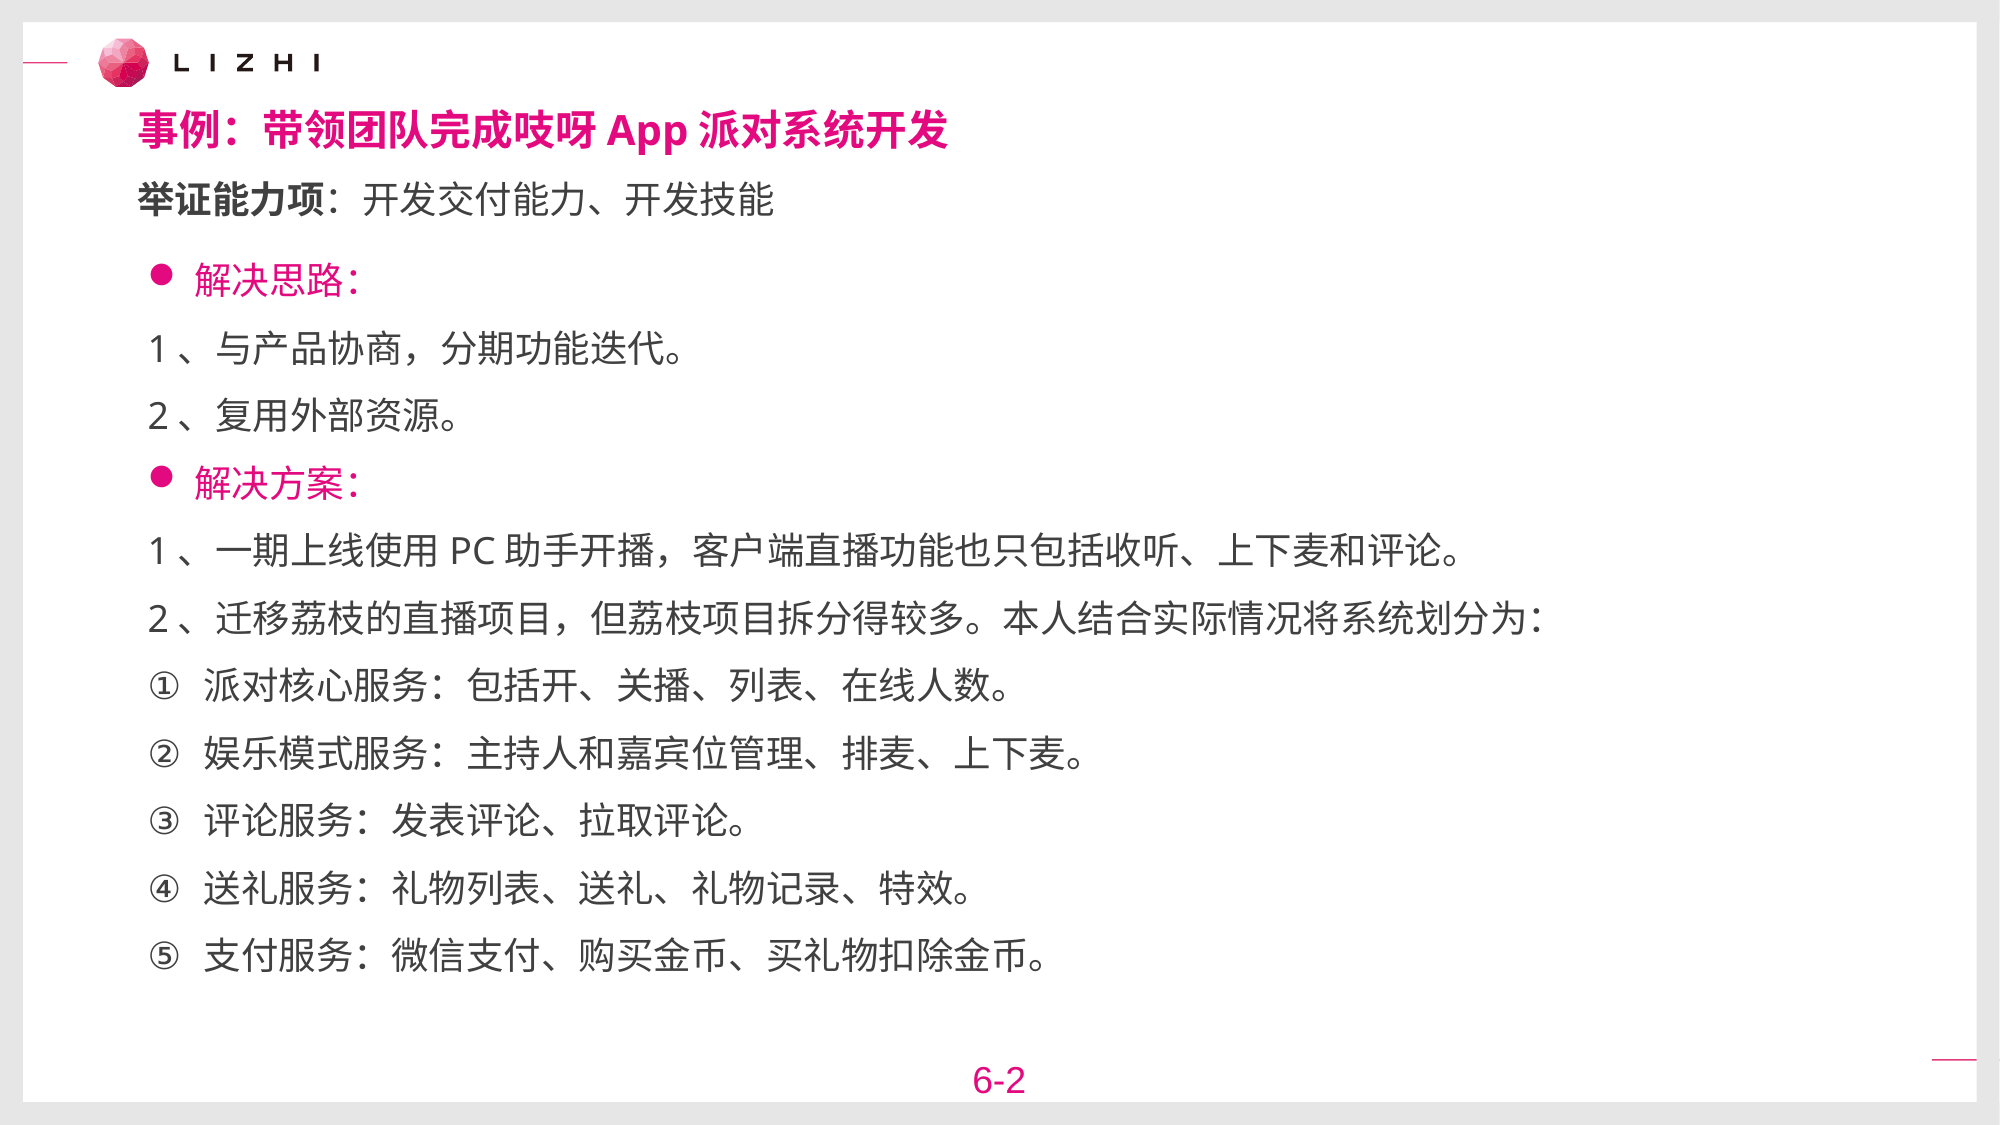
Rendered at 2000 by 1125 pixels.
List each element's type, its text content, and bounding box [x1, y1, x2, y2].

text_box 事例：带领团队完成吱呀App派对系统开发 举证能力项：开发交付能力、开发技能 [137, 78, 1975, 222]
text_box 6-2 [23, 1059, 1975, 1102]
text_box 解决思路： 1、与产品协商，分期功能迭代。 2、复用外部资源。 解决方案： 1、一期上线使用PC助手开播，客户端直播功能也只包括收听、上下麦和评论。 2、迁移荔枝的直播项目，但荔枝项目拆分得较多。本人结合实际情况将系统划分为： 派对核心服务：包括开、关播、列表、在线人数。 娱乐模式服务：主持人和嘉宾位管理、排麦、上下麦。 评论服务：发表评论、拉取评论。 送礼服务：礼物列表、送礼、礼物记录、特效。 支付服务：微信支付、购买金币、买礼物扣除金币。 [132, 227, 1855, 985]
